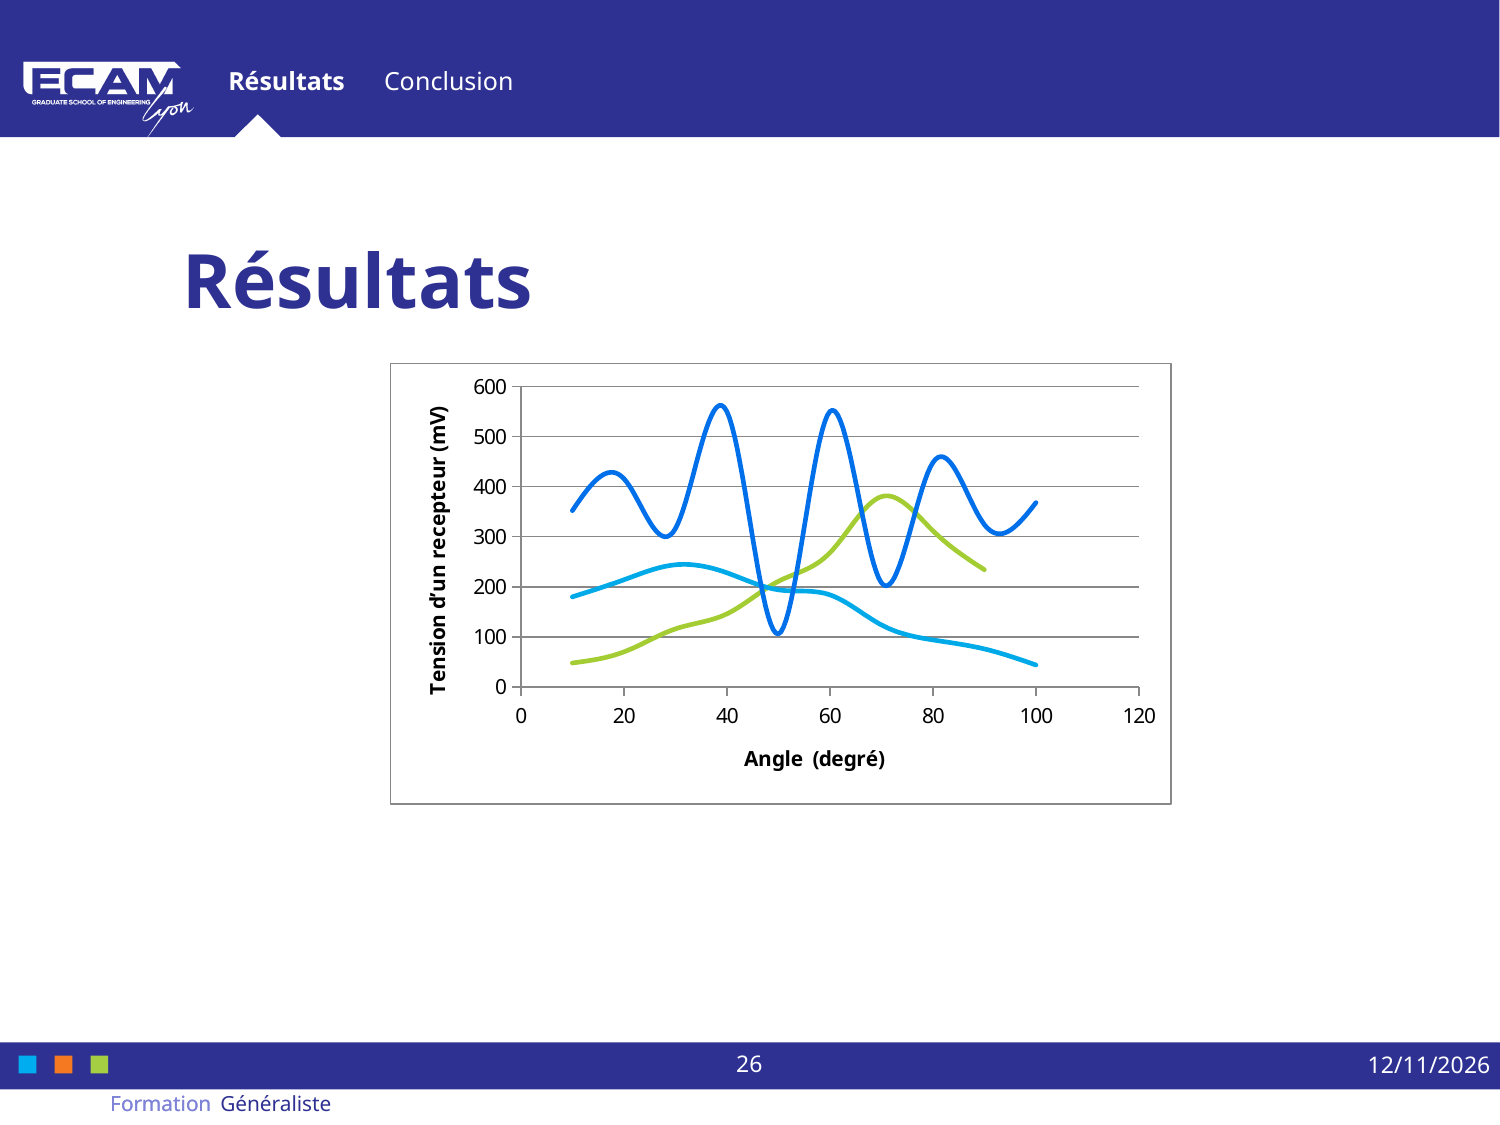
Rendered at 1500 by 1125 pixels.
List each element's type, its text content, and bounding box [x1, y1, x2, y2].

chart [389, 362, 1172, 805]
picture [18, 55, 195, 140]
slide_number 26 [693, 1042, 806, 1090]
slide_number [1229, 1042, 1491, 1090]
title Résultats [167, 149, 1332, 332]
